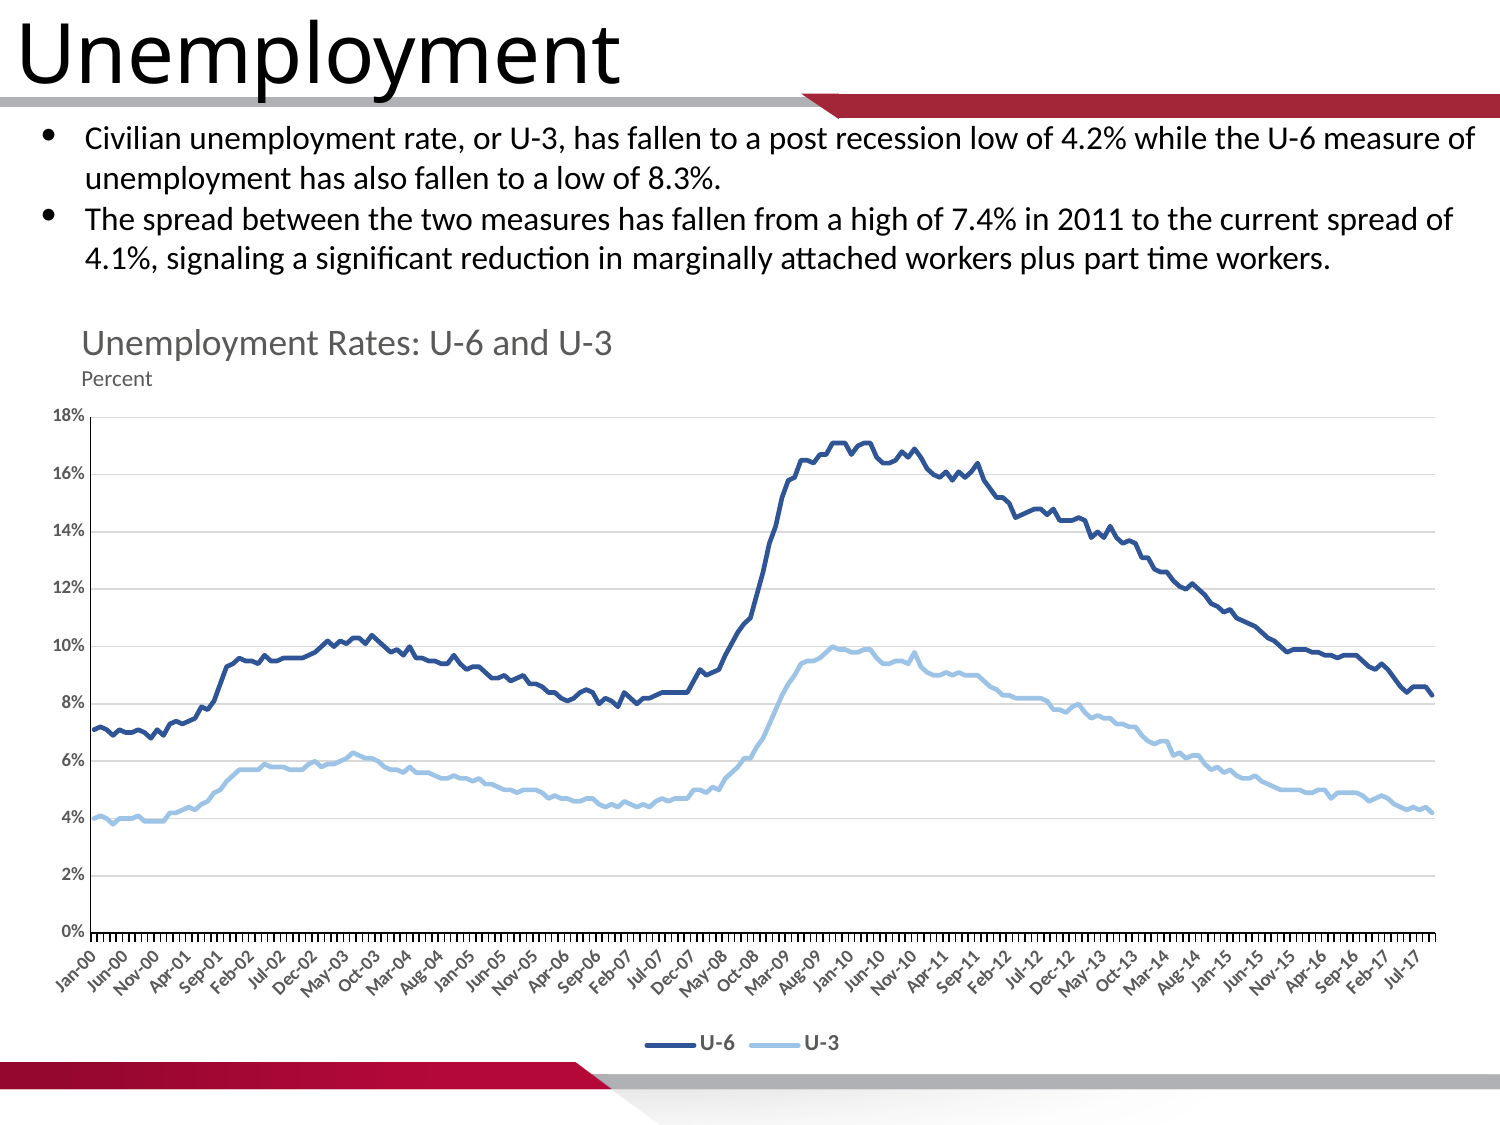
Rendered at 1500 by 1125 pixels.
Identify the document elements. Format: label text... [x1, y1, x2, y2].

text_box Civilian unemployment rate, or U-3, has fallen to a post recession low of 4.2% while the U-6 measure of unemployment has also fallen to a low of 8.3%. The spread between the two measures has fallen from a high of 7.4% in 2011 to the current spread of 4.1%, signaling a significant reduction in marginally attached workers plus part time workers. [23, 109, 1500, 307]
picture [0, 1062, 1500, 1125]
chart [23, 394, 1465, 1063]
text_box Unemployment [0, 0, 1500, 110]
text_box Unemployment Rates: U-6 and U-3 Percent [42, 311, 793, 394]
